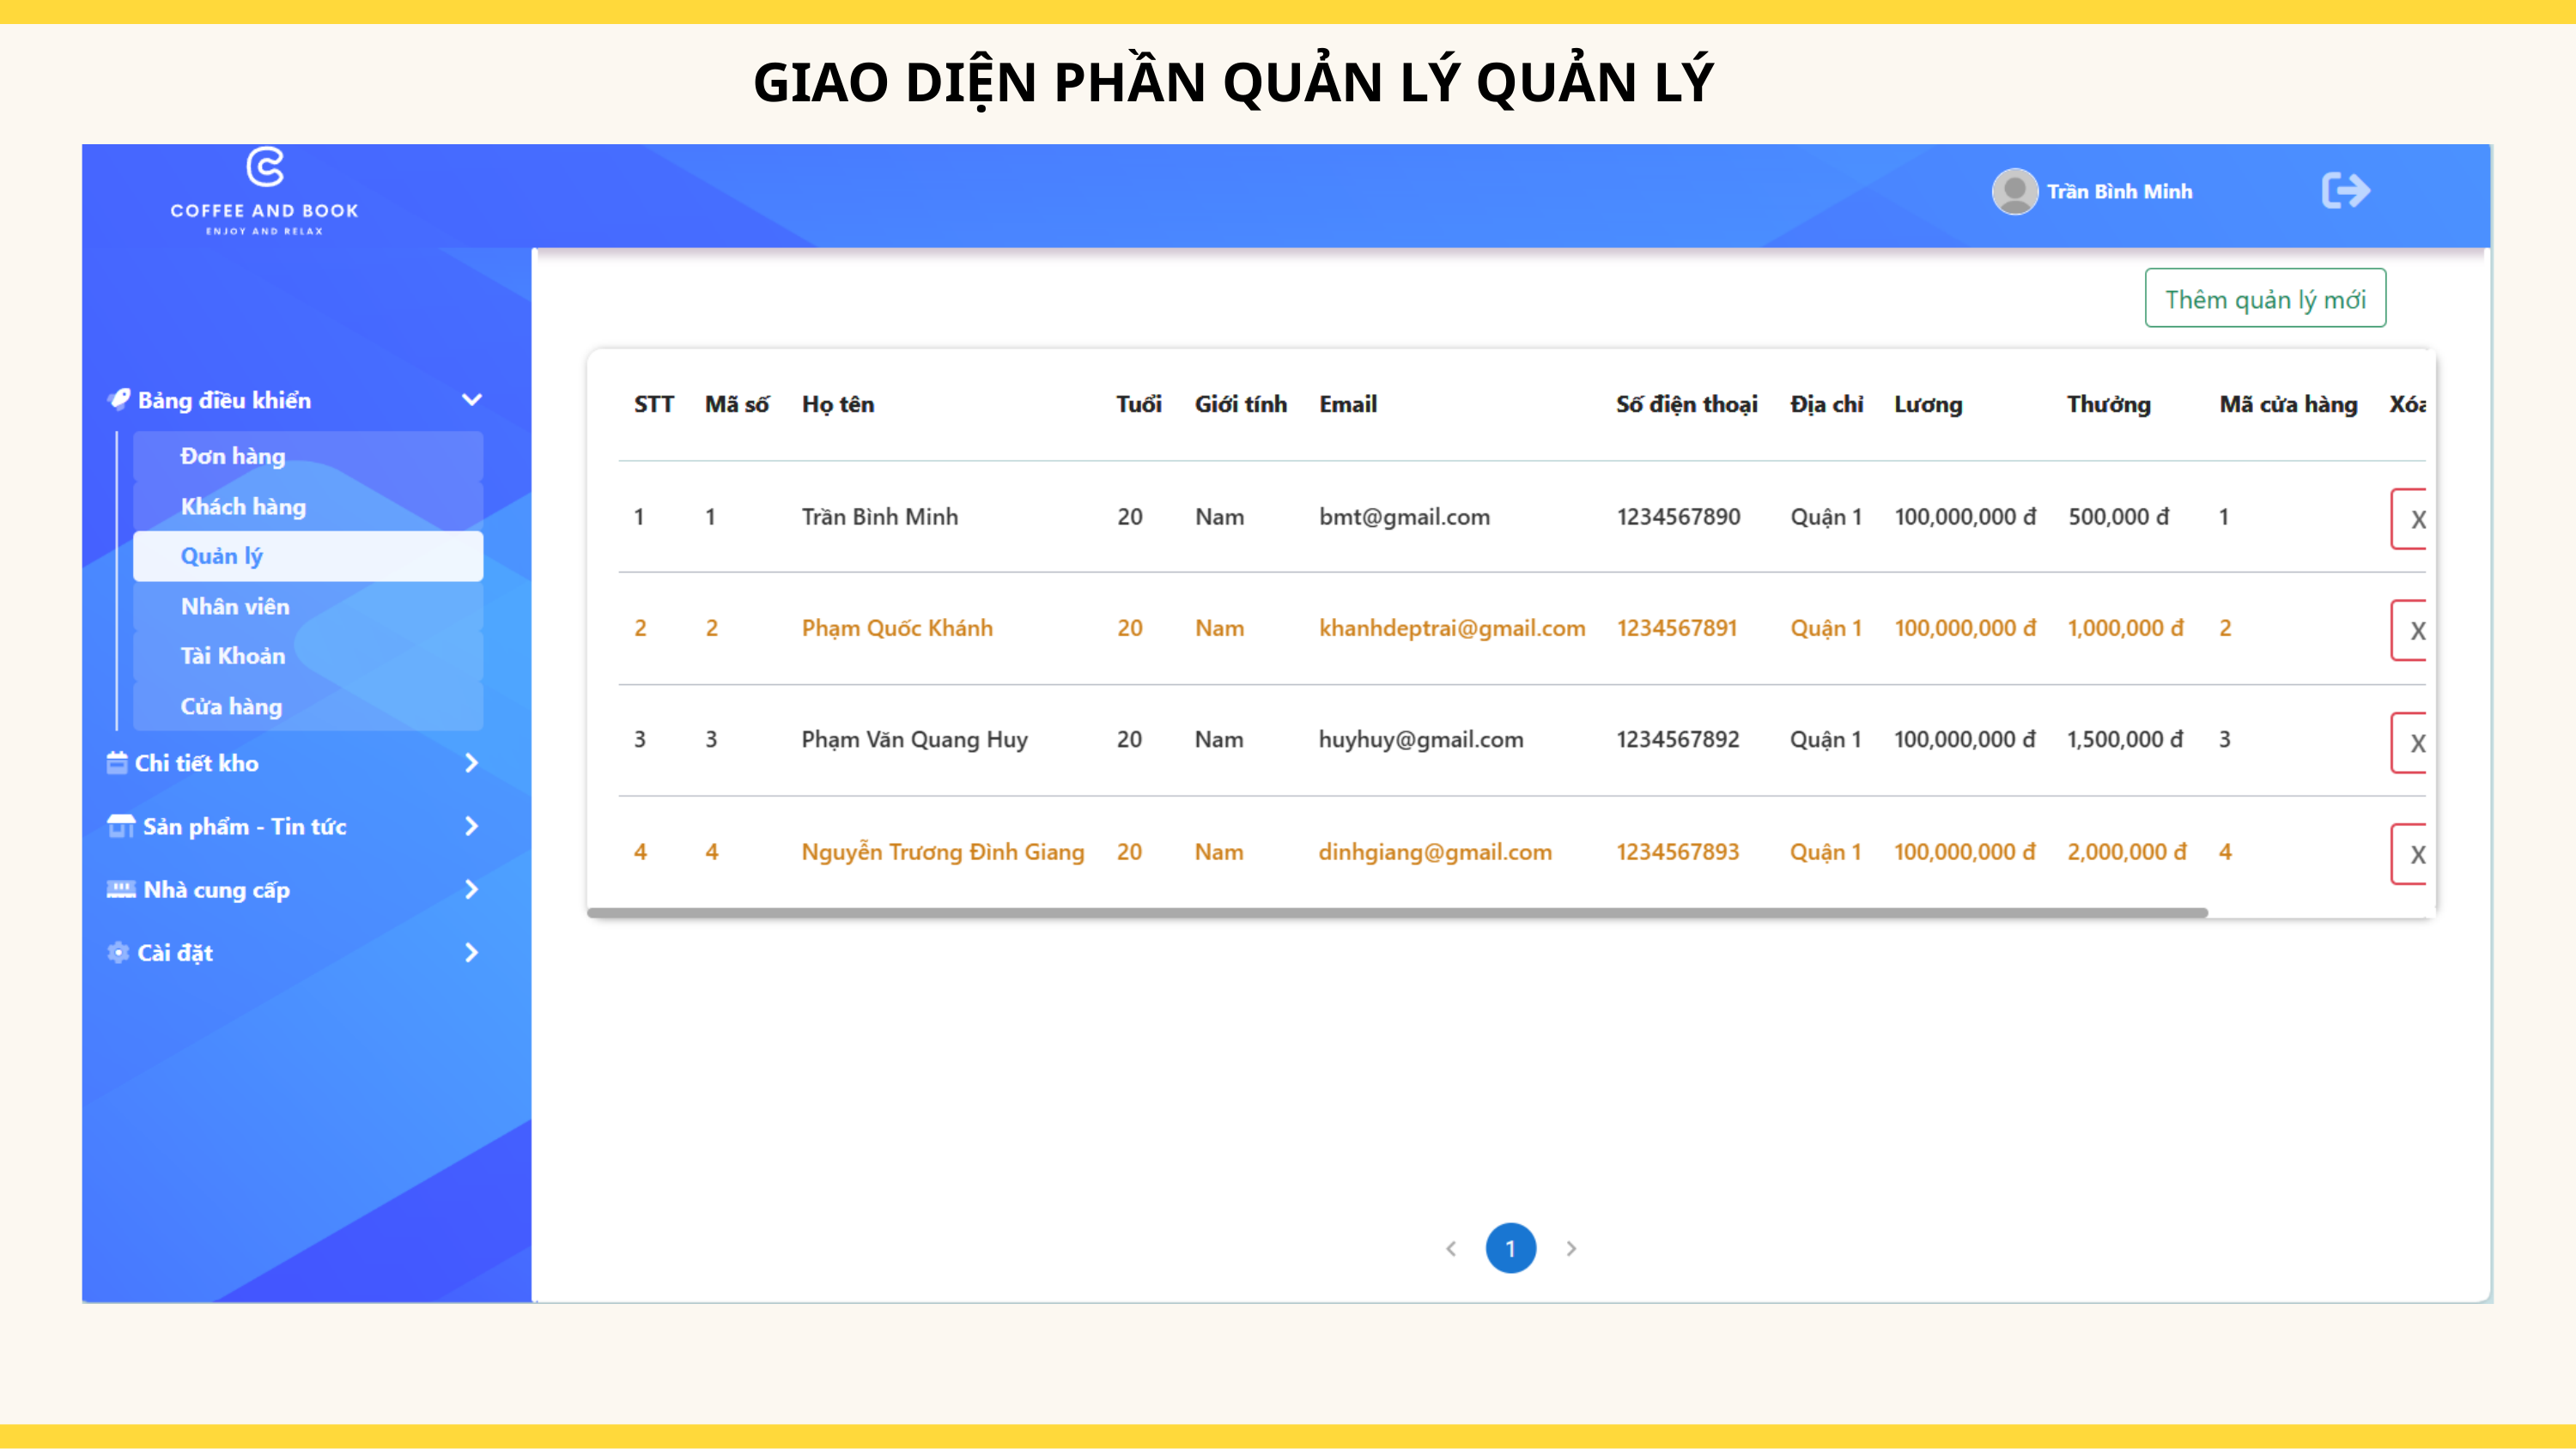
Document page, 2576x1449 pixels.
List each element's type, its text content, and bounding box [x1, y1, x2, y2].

text_box [82, 144, 2494, 1304]
text_box GIAO DIỆN PHẦN QUẢN LÝ QUẢN LÝ [752, 101, 1824, 113]
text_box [0, 0, 2576, 92]
text_box [0, 1424, 2576, 1449]
